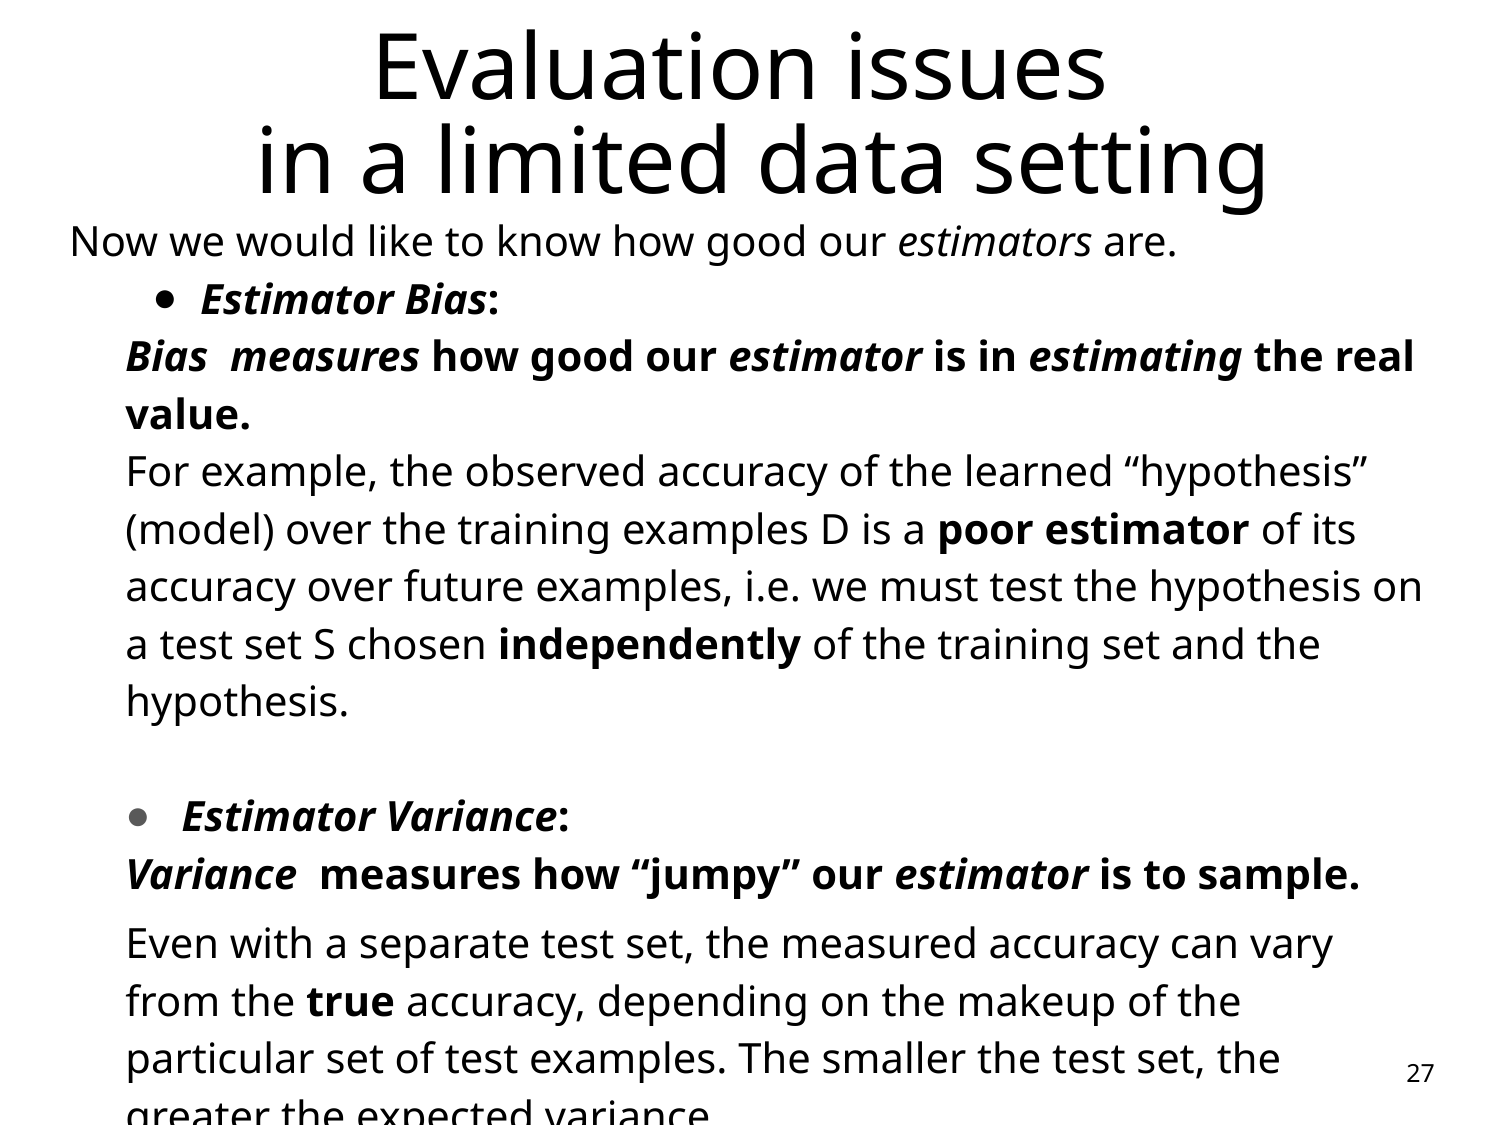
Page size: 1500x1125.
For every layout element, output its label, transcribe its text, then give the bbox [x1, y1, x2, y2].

list Now we would like to know how good our estimators are. Estimator Bias: Bias measures how good our estimator is in estimating the real value. For example, the observed accuracy of the learned “hypothesis” (model) over the training examples D is a poor estimator of its accuracy over future examples, i.e. we must test the hypothesis on a test set S chosen independently of the training set and the hypothesis. Estimator Variance: Variance measures how “jumpy” our estimator is to sample. Even with a separate test set, the measured accuracy can vary from the true accuracy, depending on the makeup of the particular set of test examples. The smaller the test set, the greater the expected variance. [54, 204, 1450, 863]
text_box Evaluation issues in a limited data setting [54, 33, 1474, 204]
slide_number 27 [1137, 1050, 1450, 1125]
